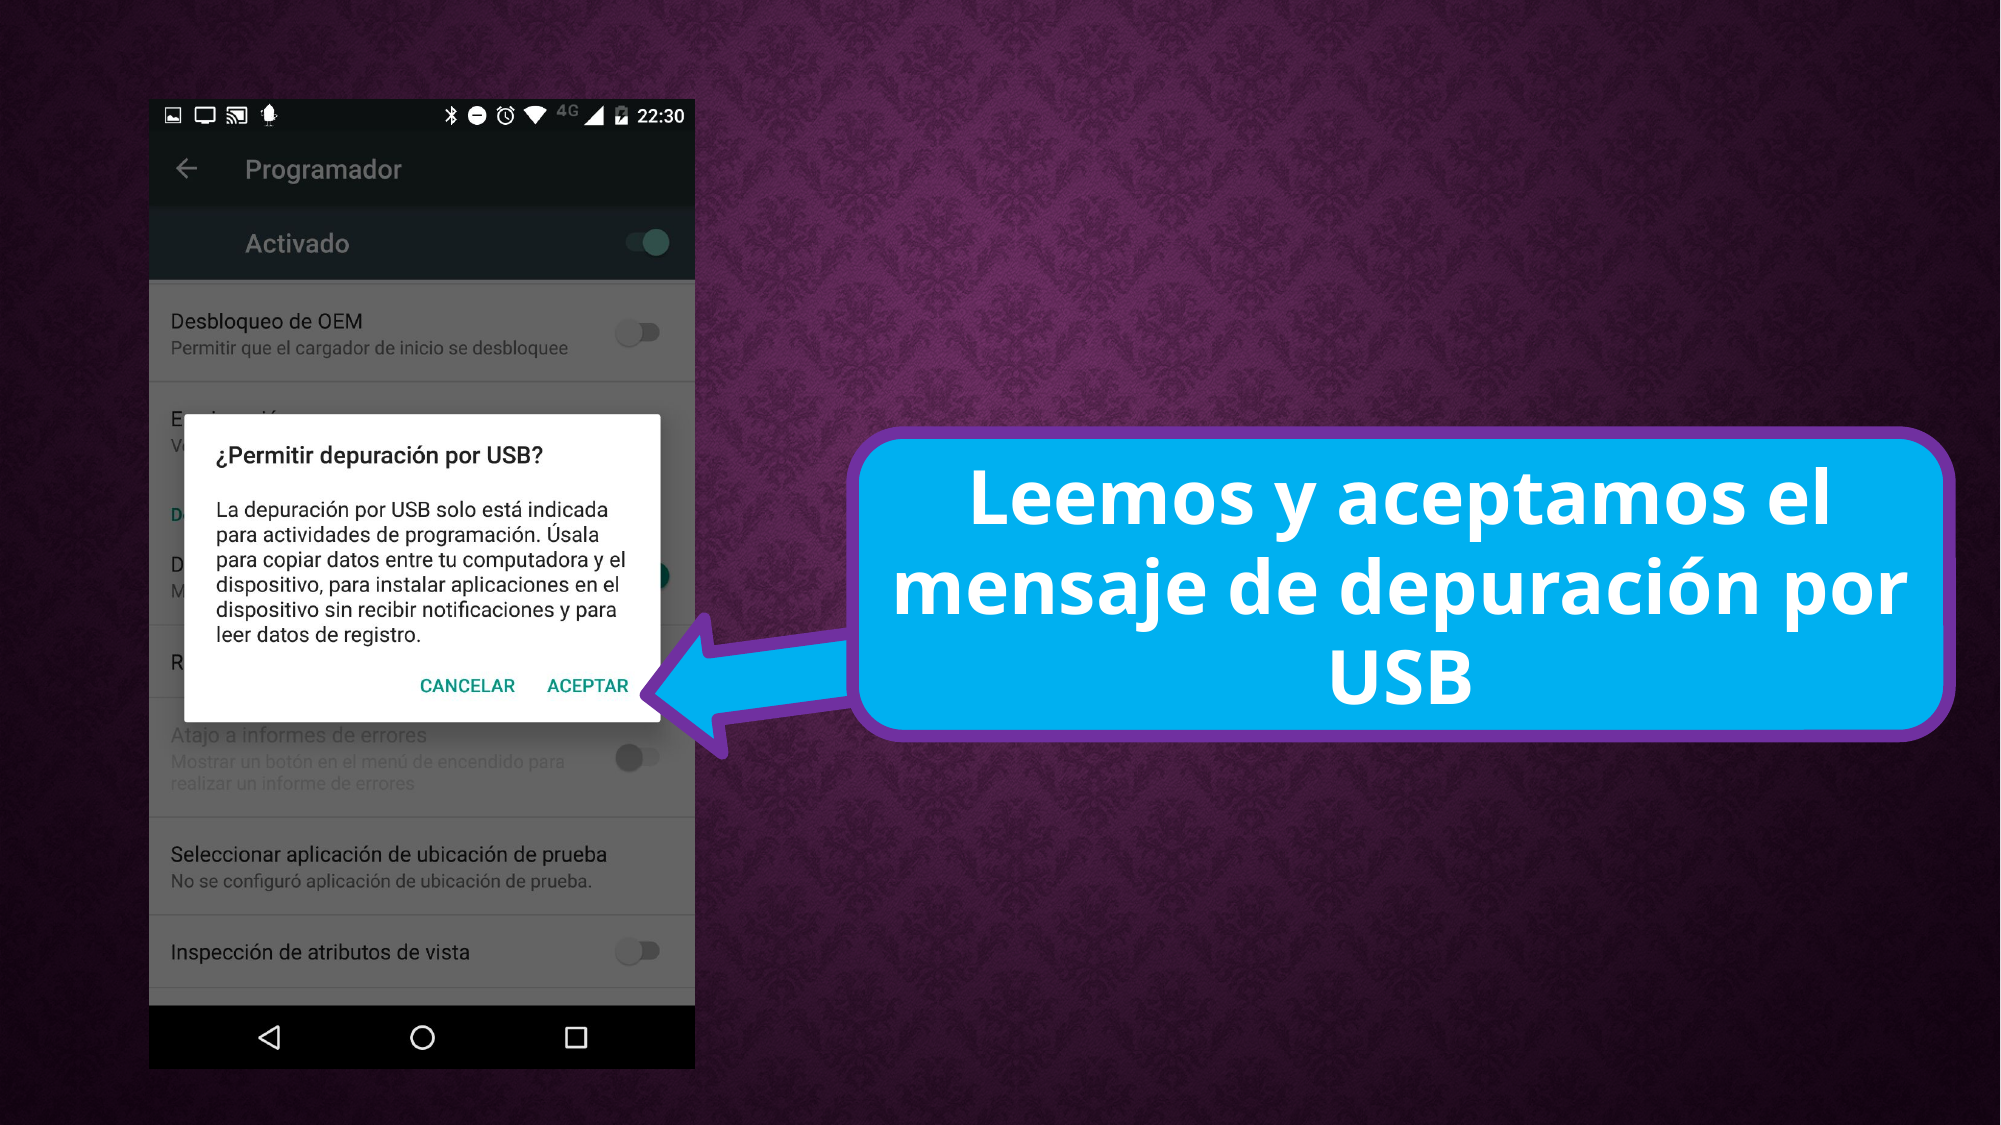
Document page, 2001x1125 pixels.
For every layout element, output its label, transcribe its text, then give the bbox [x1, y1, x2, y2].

text_box [702, 617, 853, 755]
text_box Leemos y aceptamos el mensaje de depuración por USB [850, 431, 1952, 738]
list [149, 99, 696, 1070]
